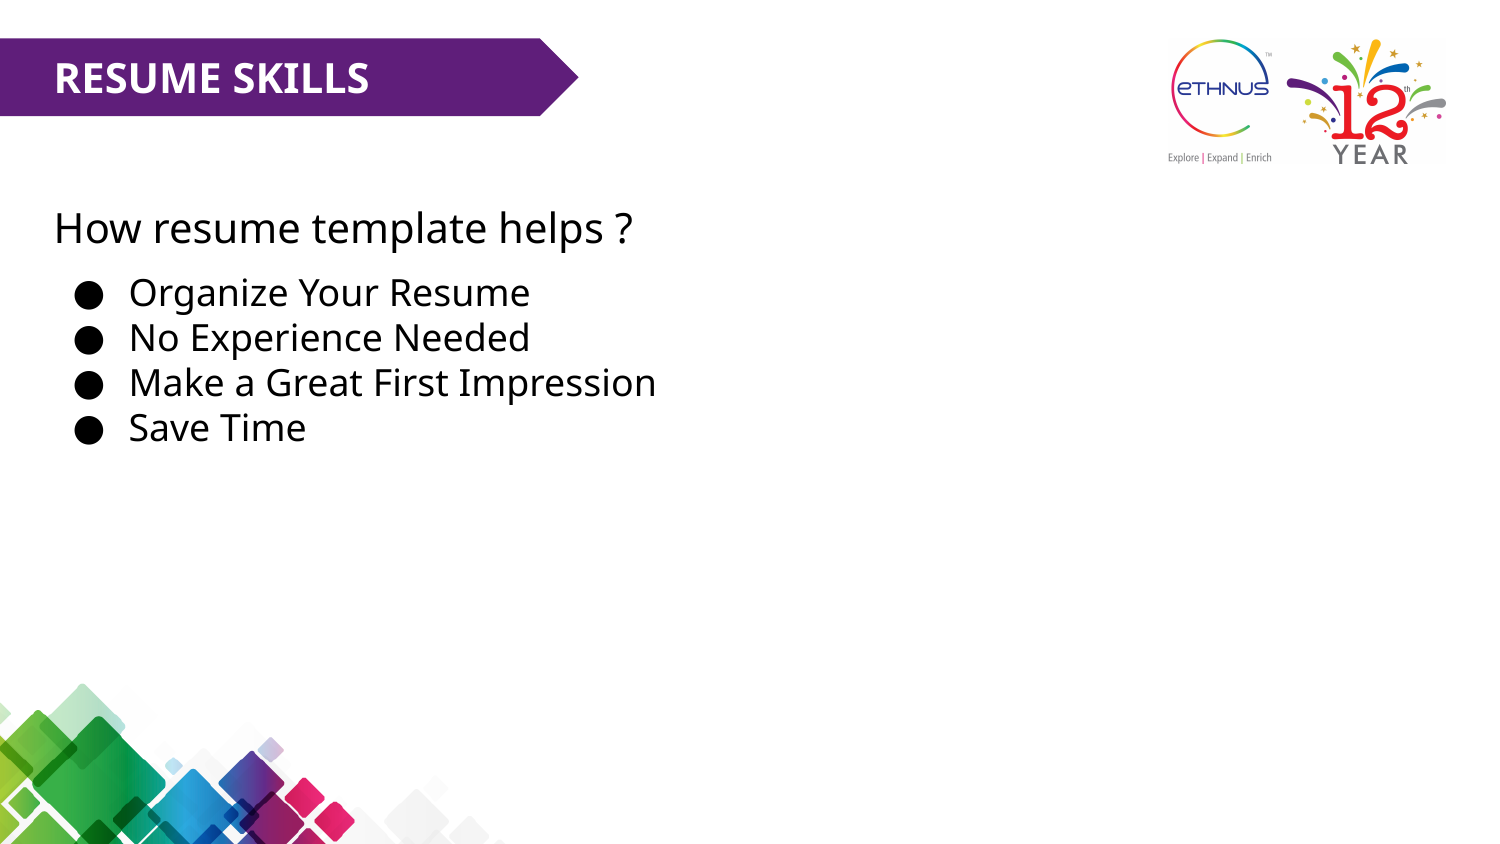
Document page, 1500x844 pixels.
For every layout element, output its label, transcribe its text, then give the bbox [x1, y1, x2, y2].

text_box [518, 38, 579, 117]
picture [0, 668, 732, 844]
text_box [0, 38, 53, 117]
picture [1167, 38, 1447, 165]
text_box RESUME SKILLS [53, 38, 518, 117]
text_box How resume template helps ? Organize Your Resume No Experience Needed Make a Great First Impression Save Time [53, 201, 1447, 631]
